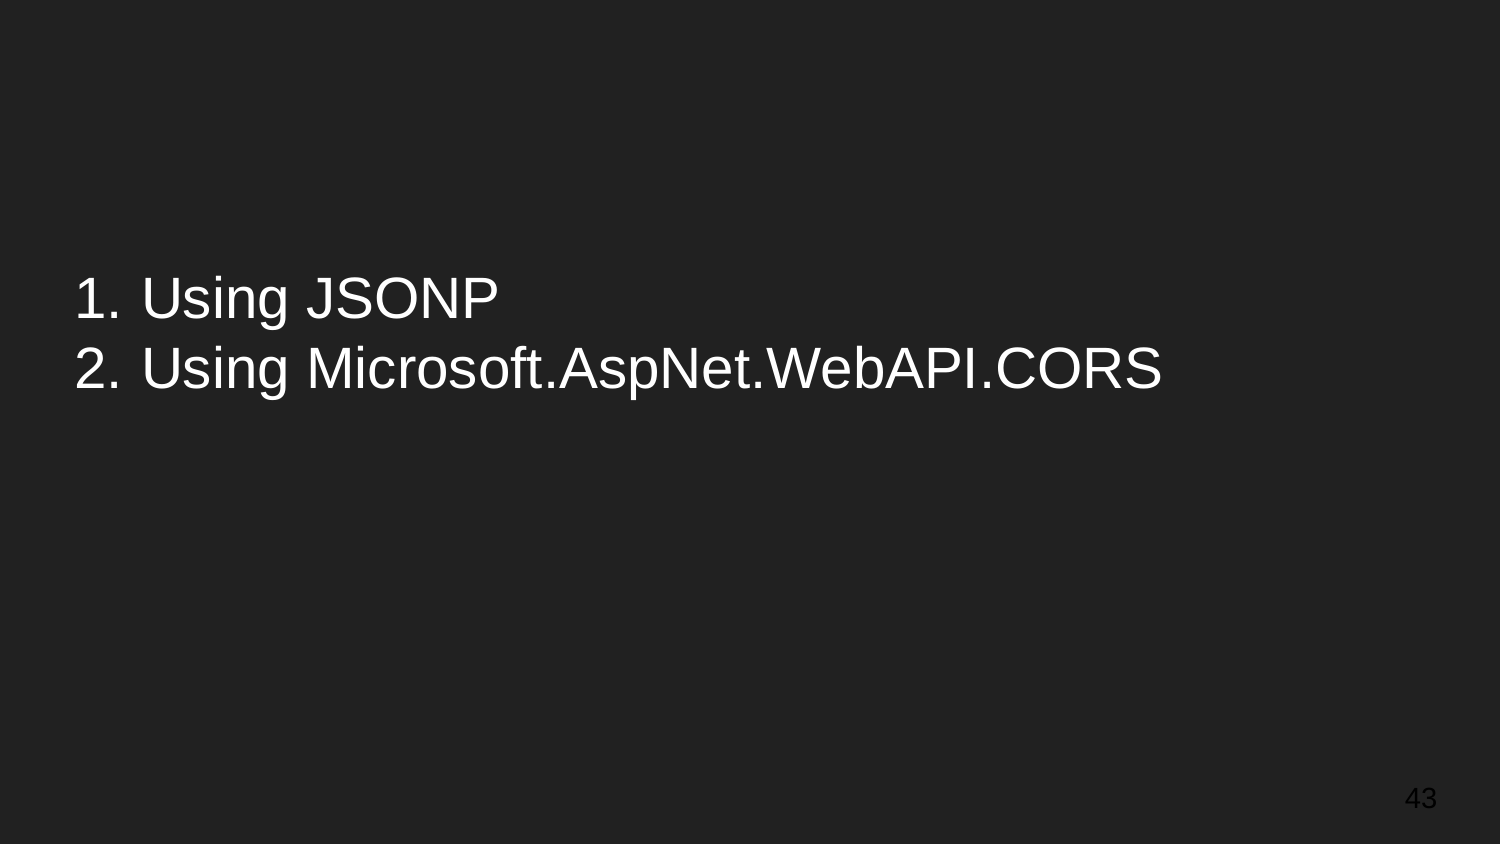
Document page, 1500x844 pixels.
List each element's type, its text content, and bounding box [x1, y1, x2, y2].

title Using JSONP Using Microsoft.AspNet.WebAPI.CORS [51, 245, 1449, 654]
slide_number ‹#› [1389, 764, 1480, 830]
